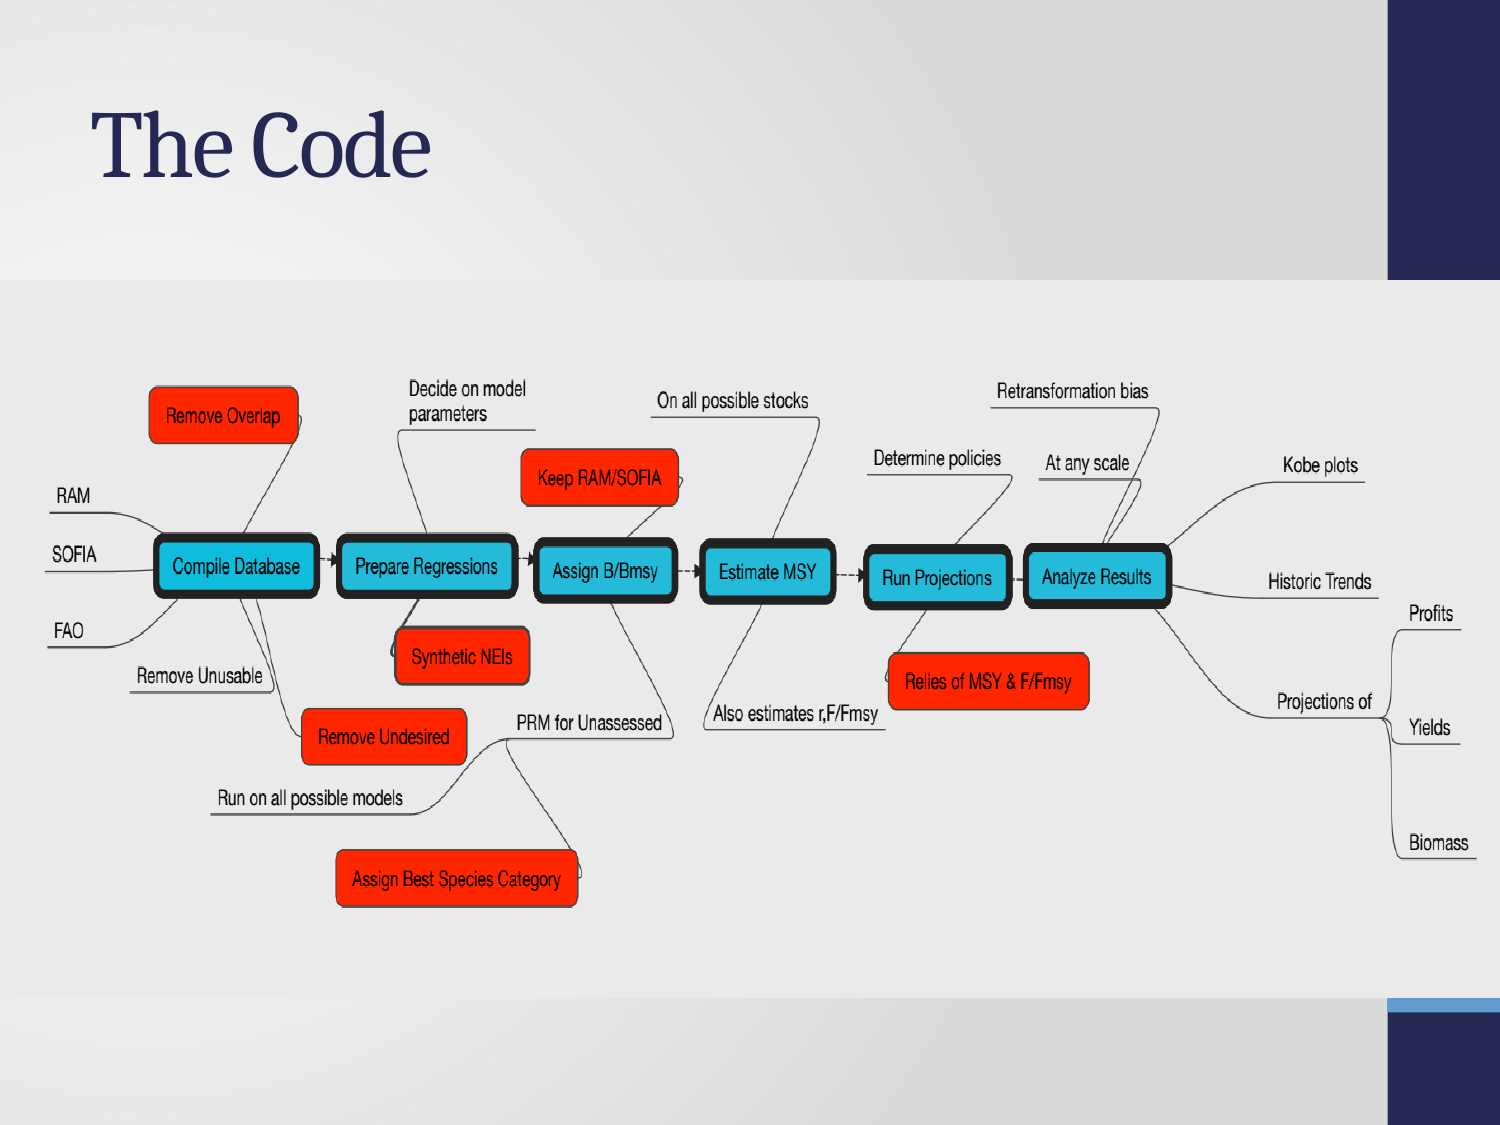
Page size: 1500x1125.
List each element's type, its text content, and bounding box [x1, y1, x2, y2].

picture [0, 280, 1500, 999]
title The Code [75, 45, 1325, 233]
